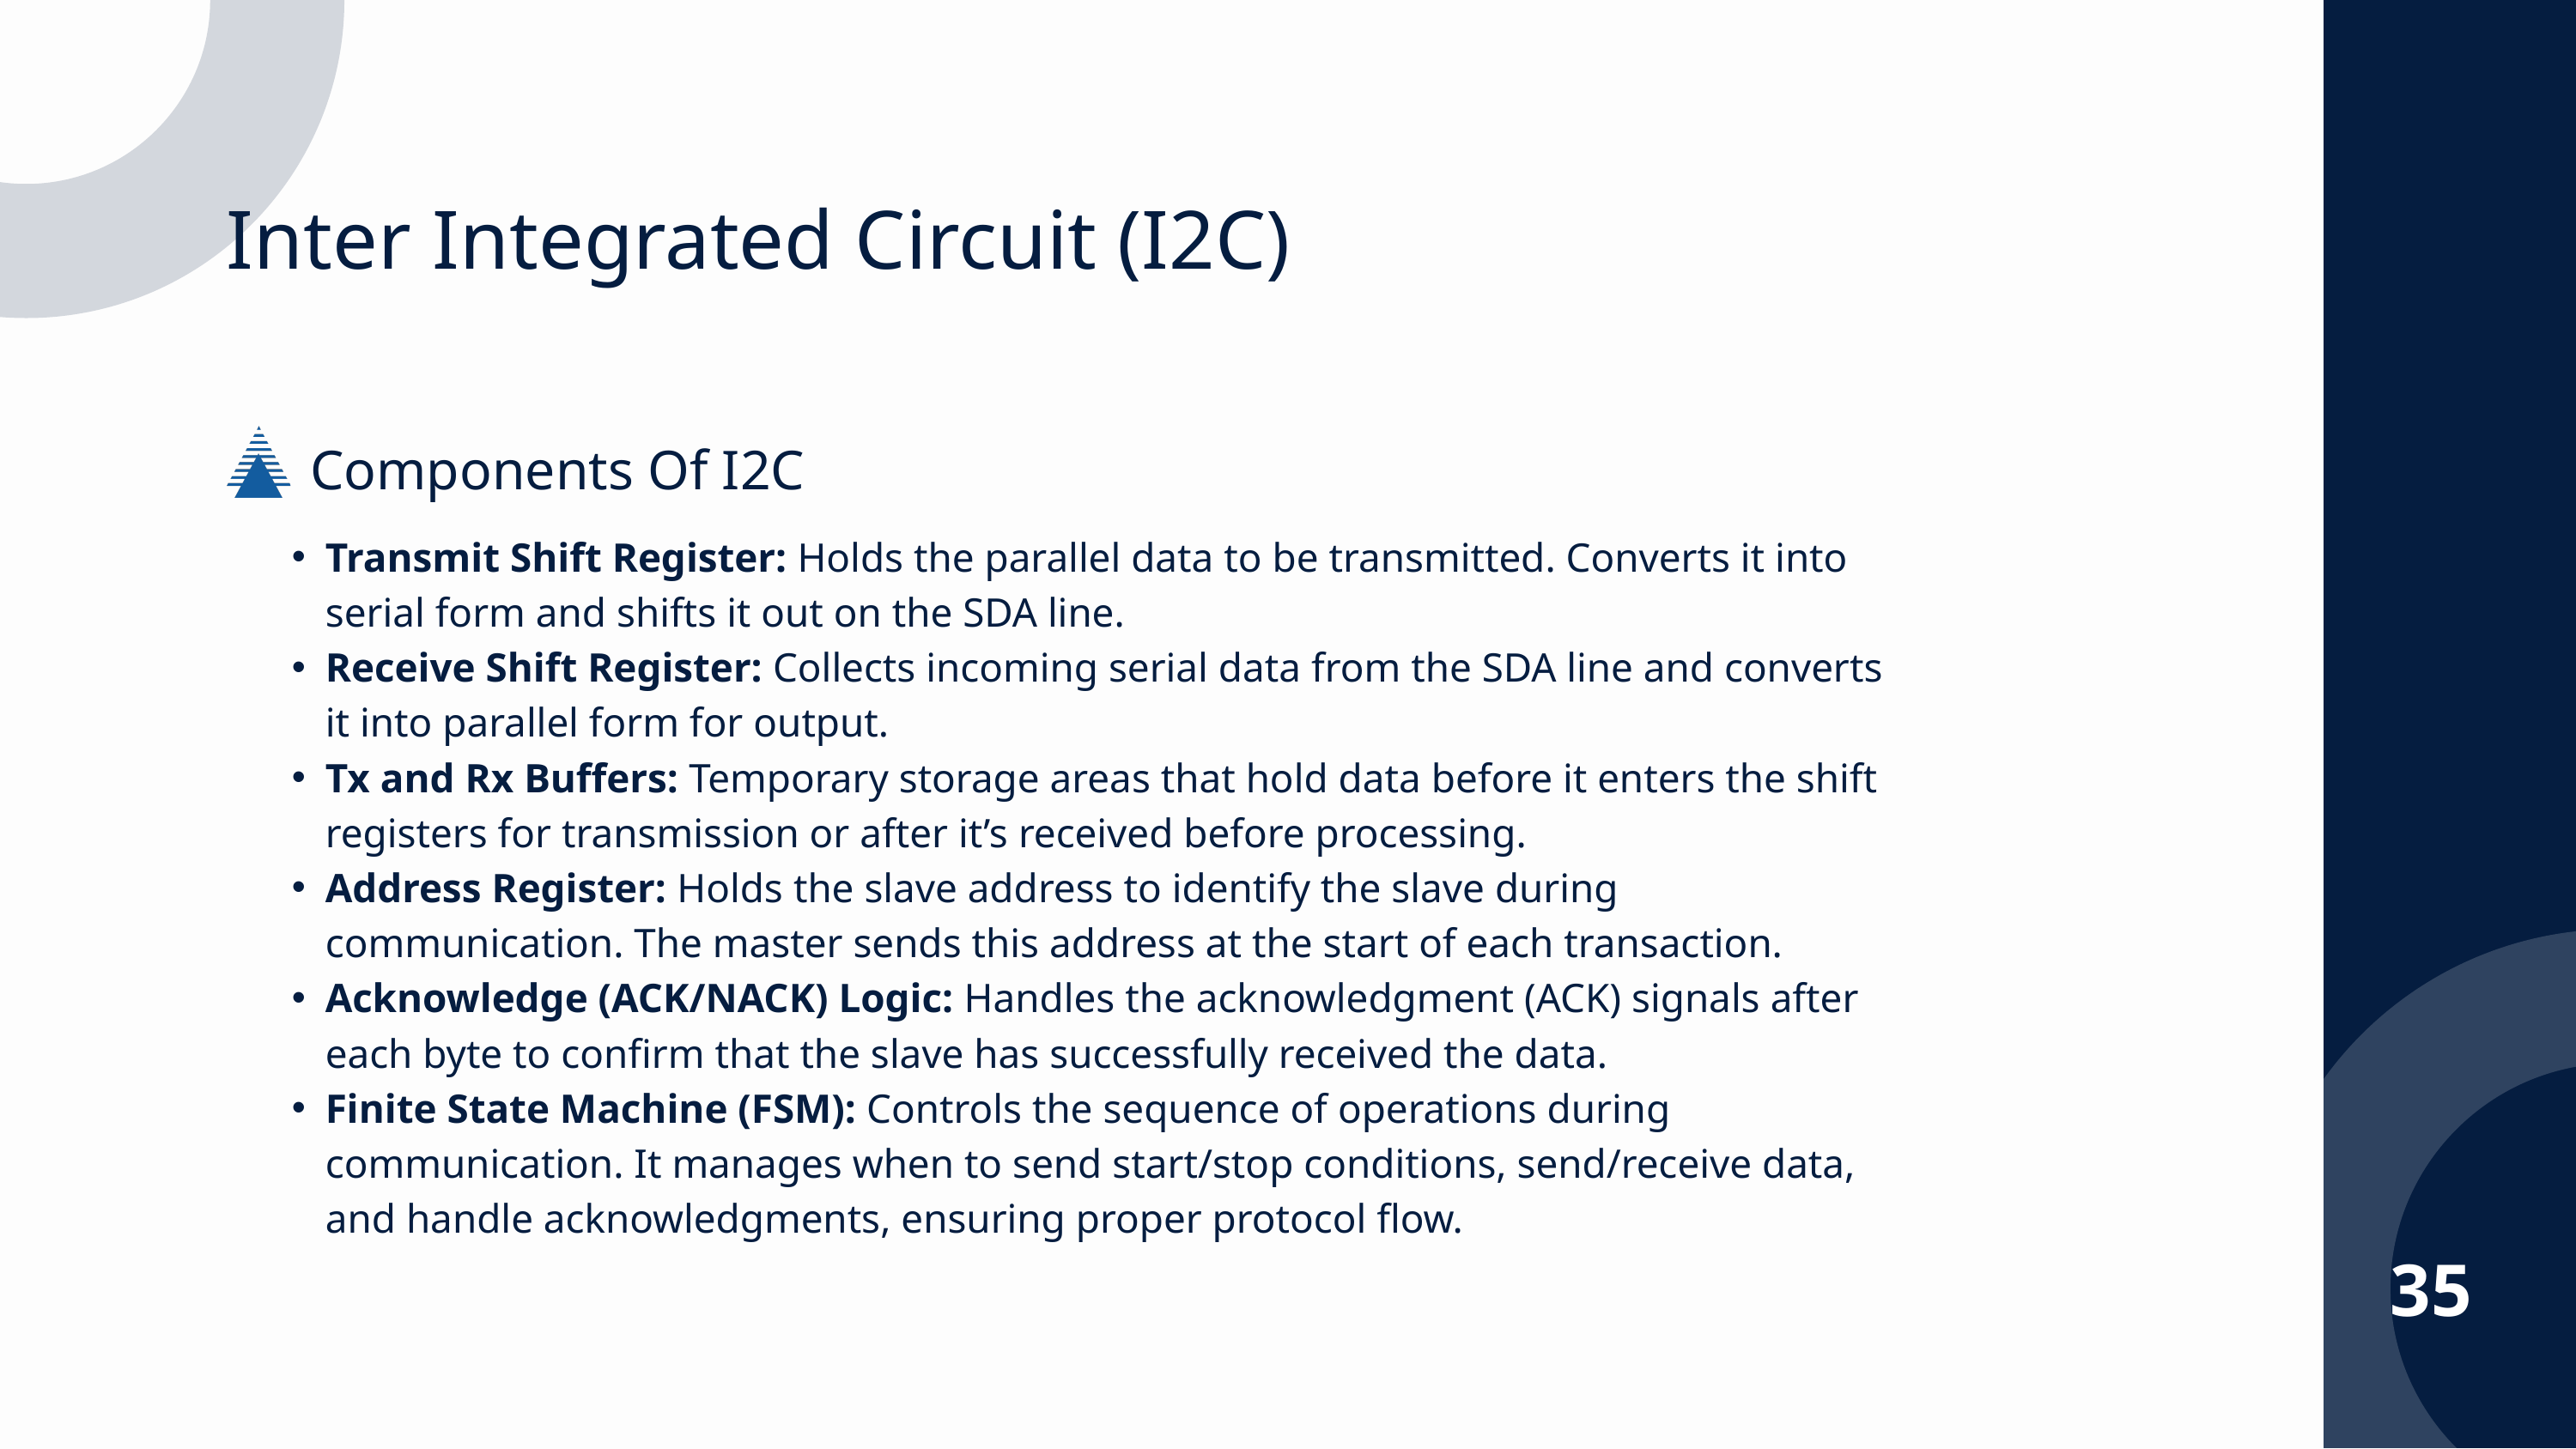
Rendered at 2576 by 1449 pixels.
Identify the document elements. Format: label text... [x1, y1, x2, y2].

text_box Inter Integrated Circuit (I2C) [226, 172, 1447, 285]
text_box Transmit Shift Register: Holds the parallel data to be transmitted. Converts it into serial form and shifts it out on the SDA line. Receive Shift Register: Collects incoming serial data from the SDA line and converts it into parallel form for output. Tx and Rx Buffers: Temporary storage areas that hold data before it enters the shift registers for transmission or after it’s received before processing. Address Register: Holds the slave address to identify the slave during communication. The master sends this address at the start of each transaction. Acknowledge (ACK/NACK) Logic: Handles the acknowledgment (ACK) signals after each byte to confirm that the slave has successfully received the data. Finite State Machine (FSM): Controls the sequence of operations during communication. It manages when to send start/stop conditions, send/receive data, and handle acknowledgments, ensuring proper protocol flow. [258, 524, 1887, 1241]
text_box [226, 426, 291, 499]
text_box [0, 0, 278, 252]
text_box Components Of I2C [310, 425, 1577, 501]
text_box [2323, 0, 2576, 1449]
